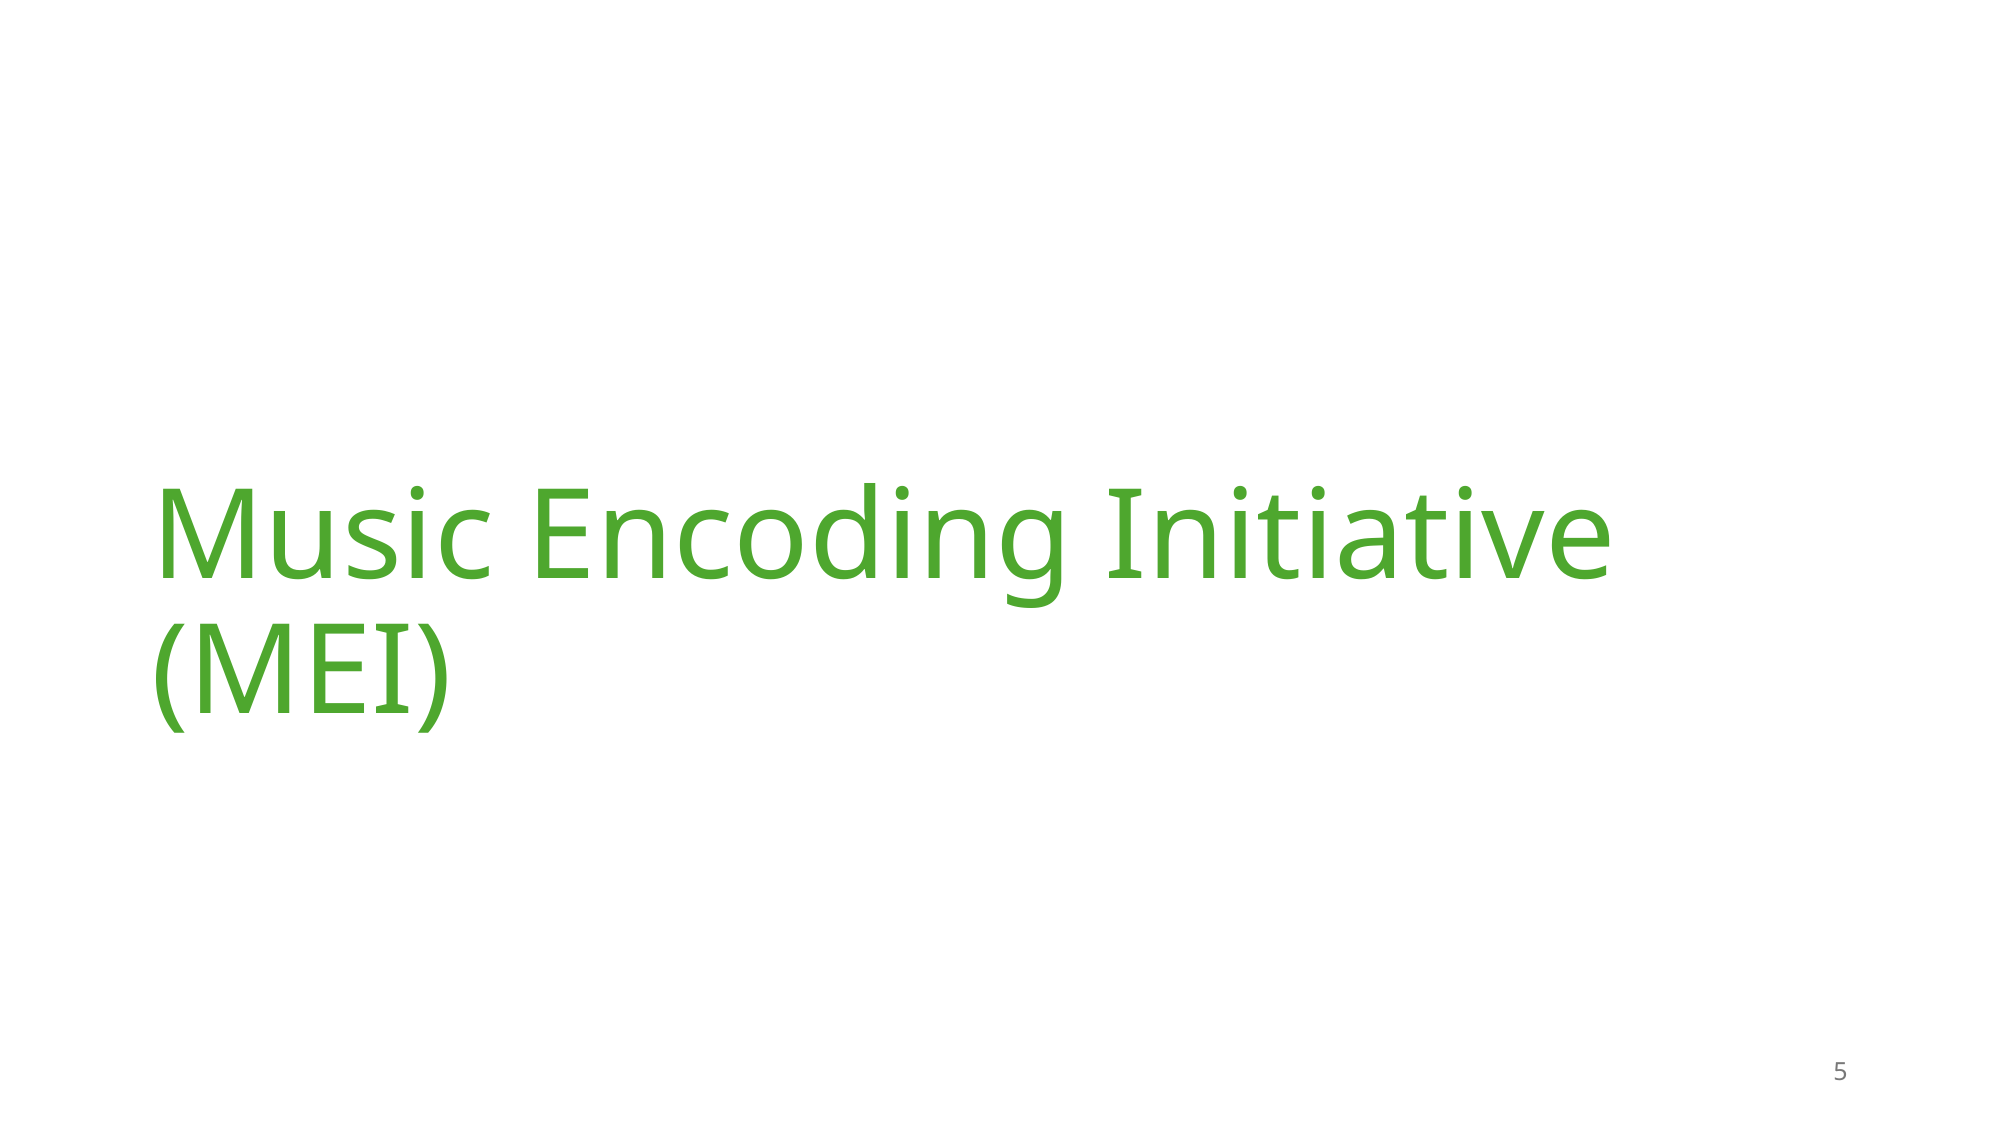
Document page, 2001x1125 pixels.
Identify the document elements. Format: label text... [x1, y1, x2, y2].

title Music Encoding Initiative (MEI) [136, 280, 1862, 749]
slide_number 5 [1412, 1042, 1863, 1103]
